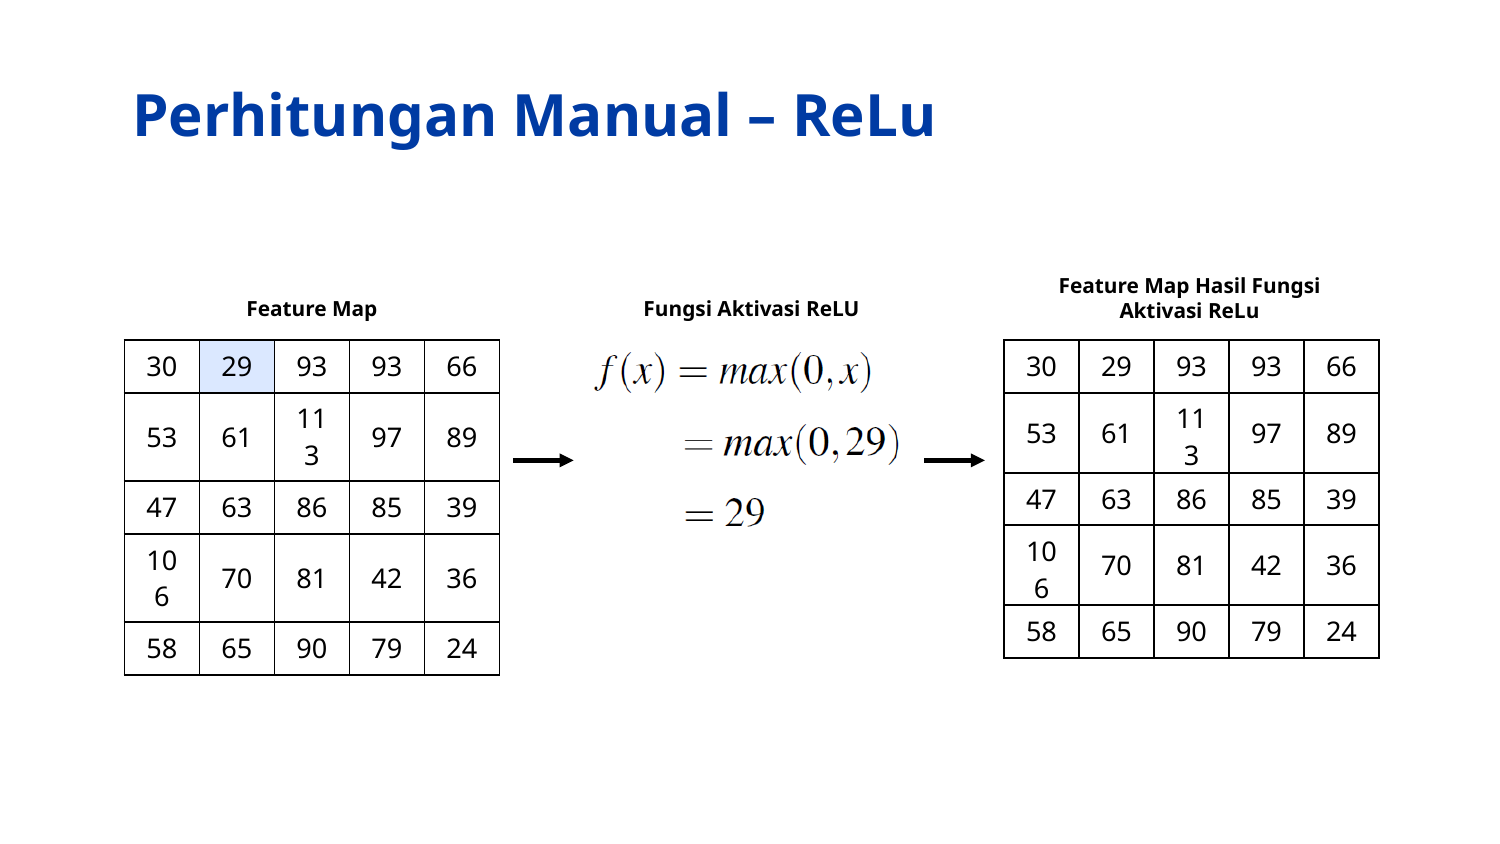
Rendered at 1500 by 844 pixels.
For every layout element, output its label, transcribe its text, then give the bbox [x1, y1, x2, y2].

table_cell 61 [1080, 394, 1153, 472]
table_header 93 [1230, 341, 1303, 392]
title Perhitungan Manual – ReLu [116, 63, 1383, 157]
table_cell 42 [350, 535, 424, 621]
table_cell 70 [200, 535, 274, 621]
table_header 30 [1005, 341, 1078, 392]
picture [578, 327, 925, 544]
table_cell 61 [200, 394, 274, 480]
table_cell 79 [350, 623, 424, 674]
table_cell 86 [1155, 474, 1228, 524]
table_cell 24 [1305, 606, 1378, 657]
table_cell 58 [1005, 606, 1078, 657]
table_cell 81 [275, 535, 349, 621]
table_cell 106 [1005, 526, 1078, 604]
table_cell 53 [1005, 394, 1078, 472]
table_cell 47 [1005, 474, 1078, 524]
table_cell 36 [425, 535, 499, 621]
table_header 29 [1080, 341, 1153, 392]
table_cell 63 [1080, 474, 1153, 524]
table_cell 85 [350, 482, 424, 533]
table_header 66 [425, 341, 499, 392]
table_cell 113 [1155, 394, 1228, 472]
table_cell 39 [1305, 474, 1378, 524]
table_header 93 [275, 341, 349, 392]
table_cell 36 [1305, 526, 1378, 604]
table_cell 89 [1305, 394, 1378, 472]
table_cell 65 [200, 623, 274, 674]
table_cell 97 [350, 394, 424, 480]
table_cell 90 [1155, 606, 1228, 657]
table_cell 85 [1230, 474, 1303, 524]
table_header 29 [200, 341, 274, 392]
table_cell 63 [200, 482, 274, 533]
text_box Feature Map [195, 287, 429, 328]
table_cell 81 [1155, 526, 1228, 604]
table_cell 97 [1230, 394, 1303, 472]
text_box Fungsi Aktivasi ReLU [617, 287, 886, 326]
table_header 66 [1305, 341, 1378, 392]
table_header 93 [1155, 341, 1228, 392]
table_cell 79 [1230, 606, 1303, 657]
table_cell 47 [125, 482, 199, 533]
table_header 93 [350, 341, 424, 392]
table_cell 24 [425, 623, 499, 674]
text_box Feature Map Hasil Fungsi Aktivasi ReLu [1000, 265, 1379, 331]
table_cell 113 [275, 394, 349, 480]
table_cell 70 [1080, 526, 1153, 604]
table_cell 42 [1230, 526, 1303, 604]
table_cell 58 [125, 623, 199, 674]
table_cell 53 [125, 394, 199, 480]
table_header 30 [125, 341, 199, 392]
table_cell 90 [275, 623, 349, 674]
table_cell 86 [275, 482, 349, 533]
table_cell 89 [425, 394, 499, 480]
table_cell 65 [1080, 606, 1153, 657]
table_cell 106 [125, 535, 199, 621]
table_cell 39 [425, 482, 499, 533]
